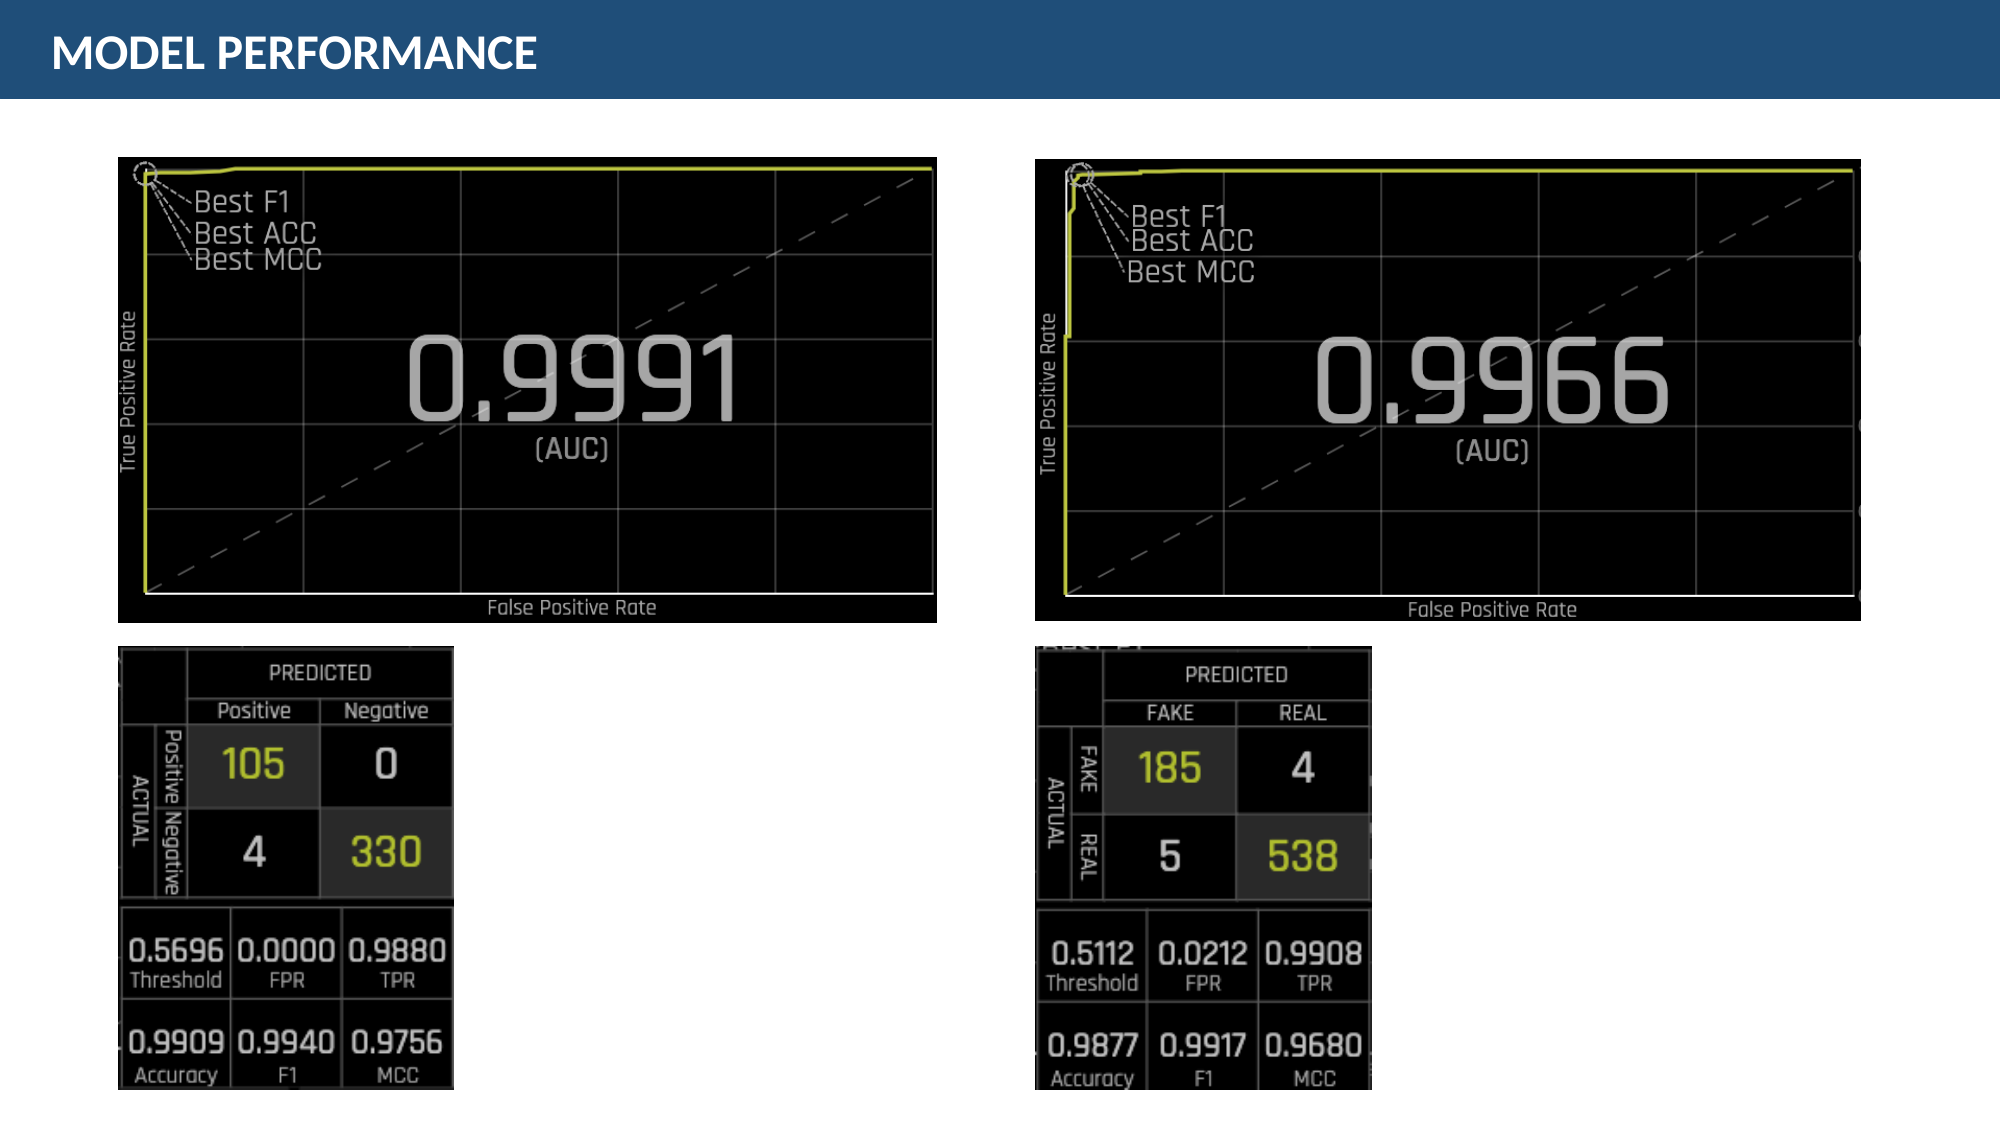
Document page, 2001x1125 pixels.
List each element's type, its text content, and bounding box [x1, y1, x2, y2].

picture [1035, 159, 1861, 621]
picture [1035, 646, 1372, 1090]
text_box MODEL PERFORMANCE [36, 12, 554, 87]
picture [118, 157, 937, 623]
picture [118, 646, 454, 1090]
